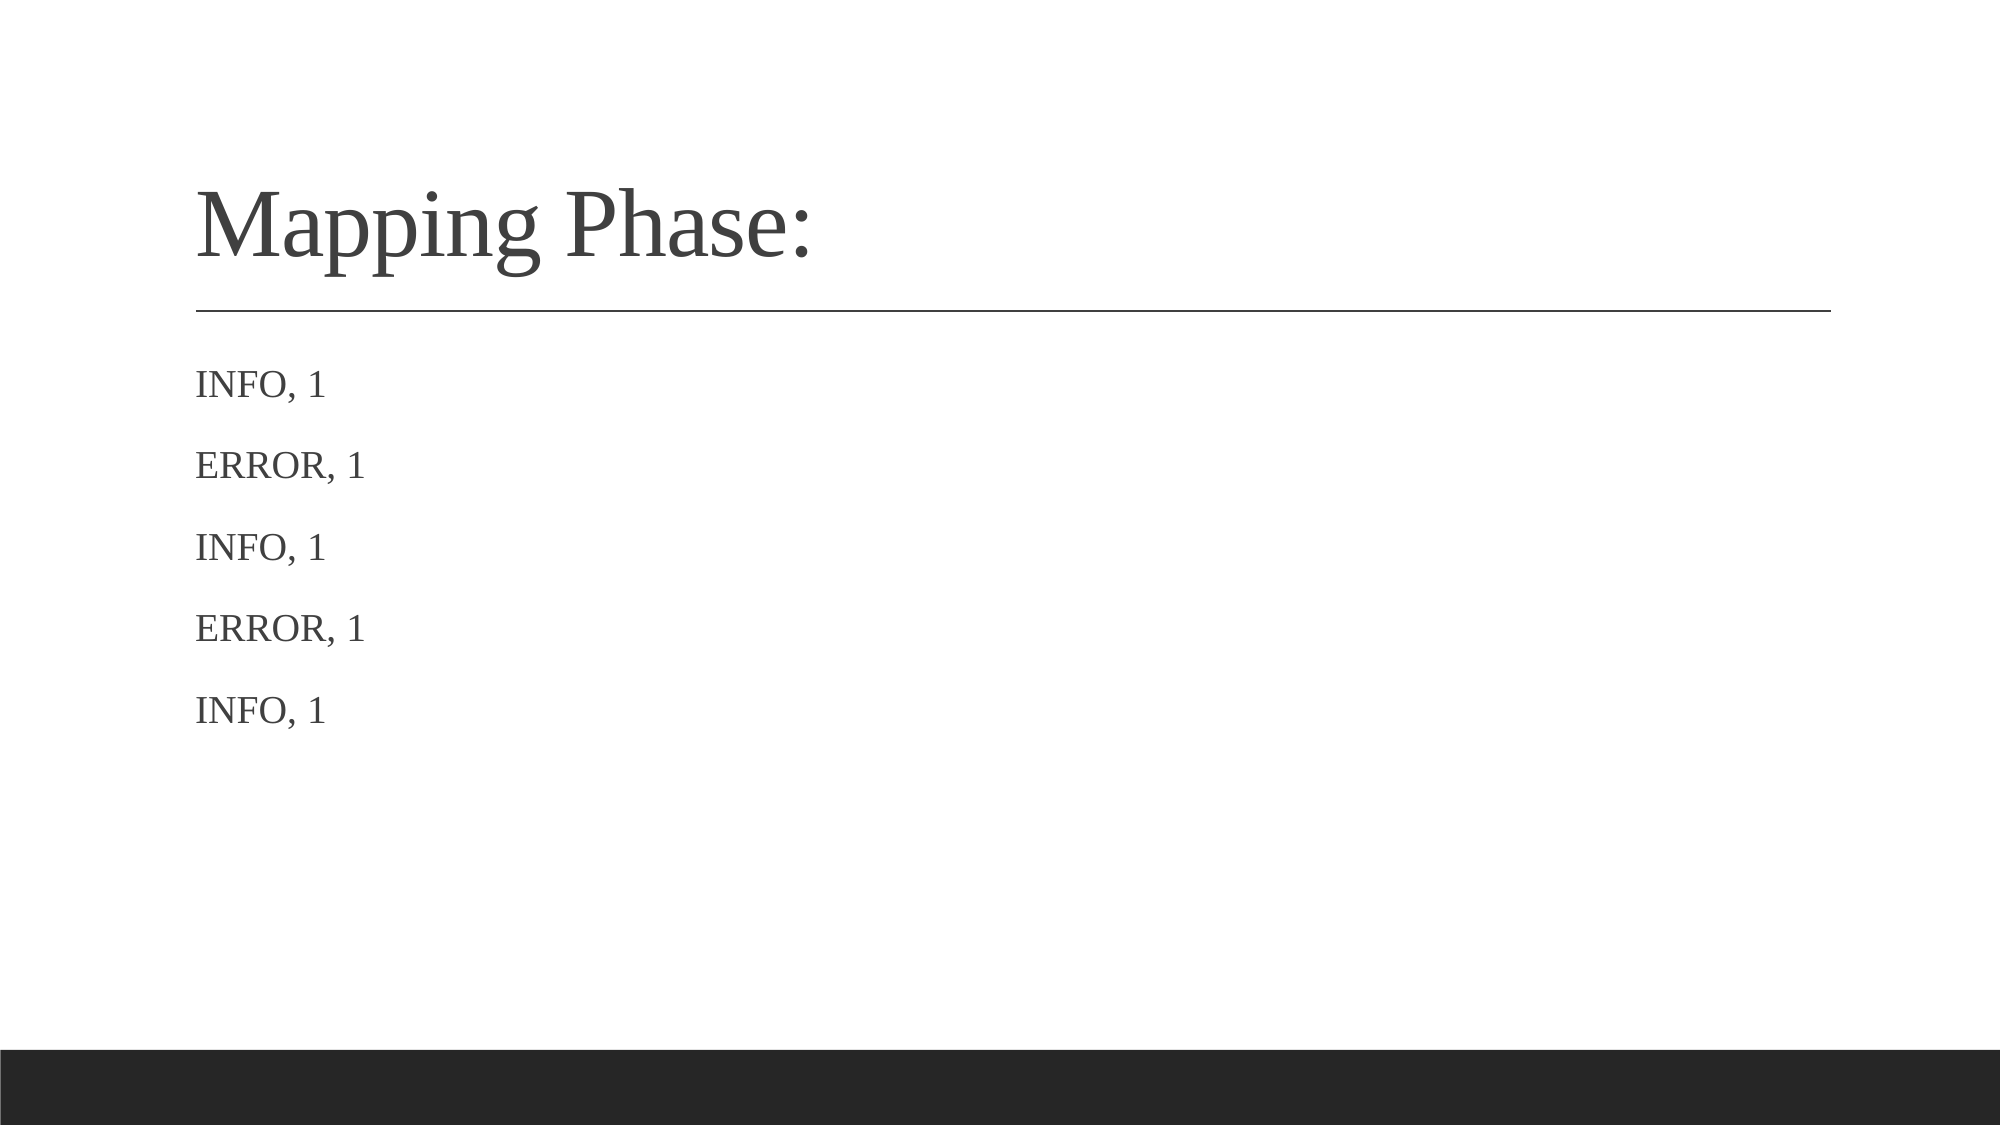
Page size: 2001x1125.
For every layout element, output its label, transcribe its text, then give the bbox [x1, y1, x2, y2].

title Mapping Phase: [180, 47, 1830, 285]
list INFO, 1 ERROR, 1 INFO, 1 ERROR, 1 INFO, 1 [180, 345, 1830, 963]
